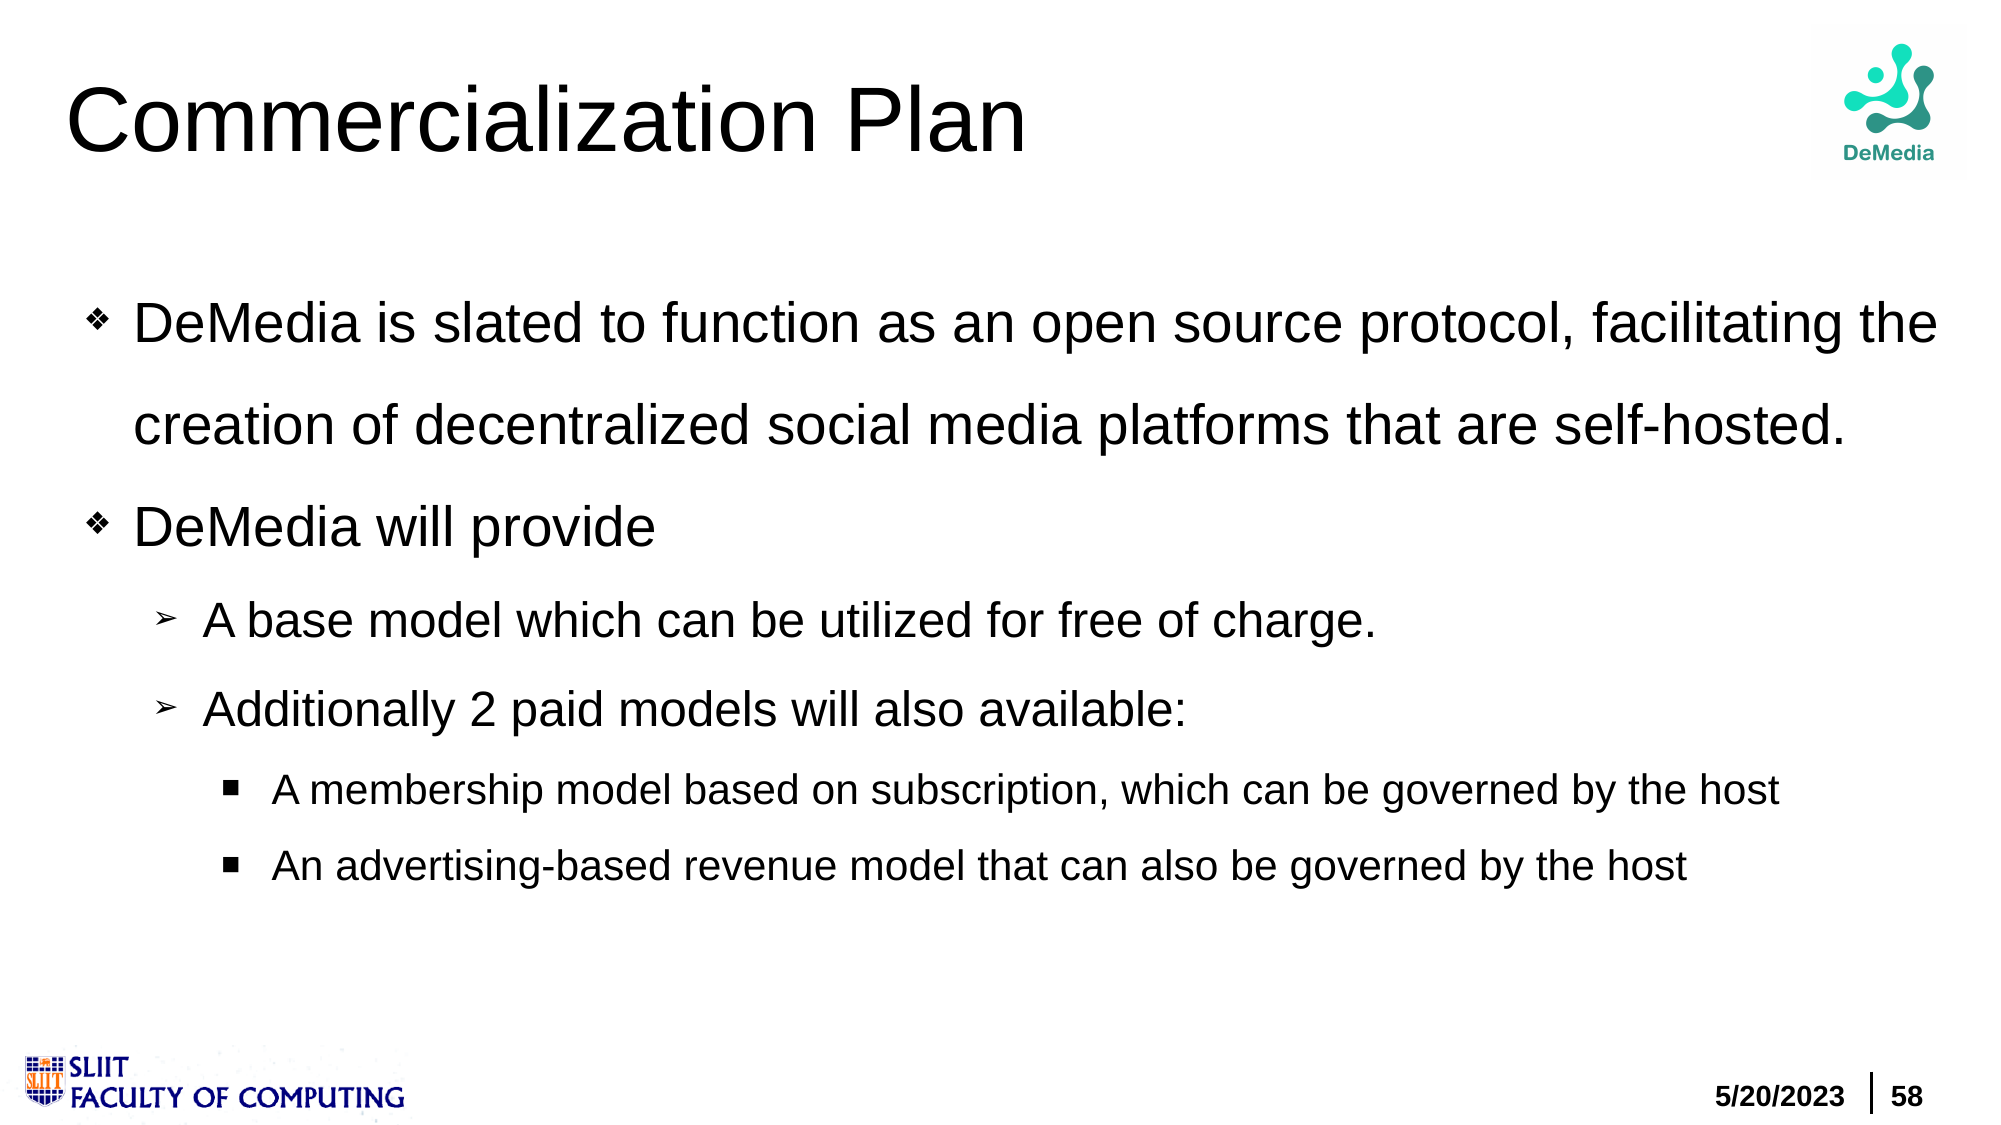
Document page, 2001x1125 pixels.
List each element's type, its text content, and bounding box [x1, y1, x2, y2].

picture [0, 1045, 413, 1125]
title Commercialization Plan [50, 50, 1812, 180]
list DeMedia is slated to function as an open source protocol, facilitating the creation of decentralized social media platforms that are self-hosted. DeMedia will provide A base model which can be utilized for free of charge. Additionally 2 paid models will also available: A membership model based on subscription, which can be governed by the host An advertising-based revenue model that can also be governed by the host [50, 244, 1967, 979]
picture [1811, 24, 1967, 180]
